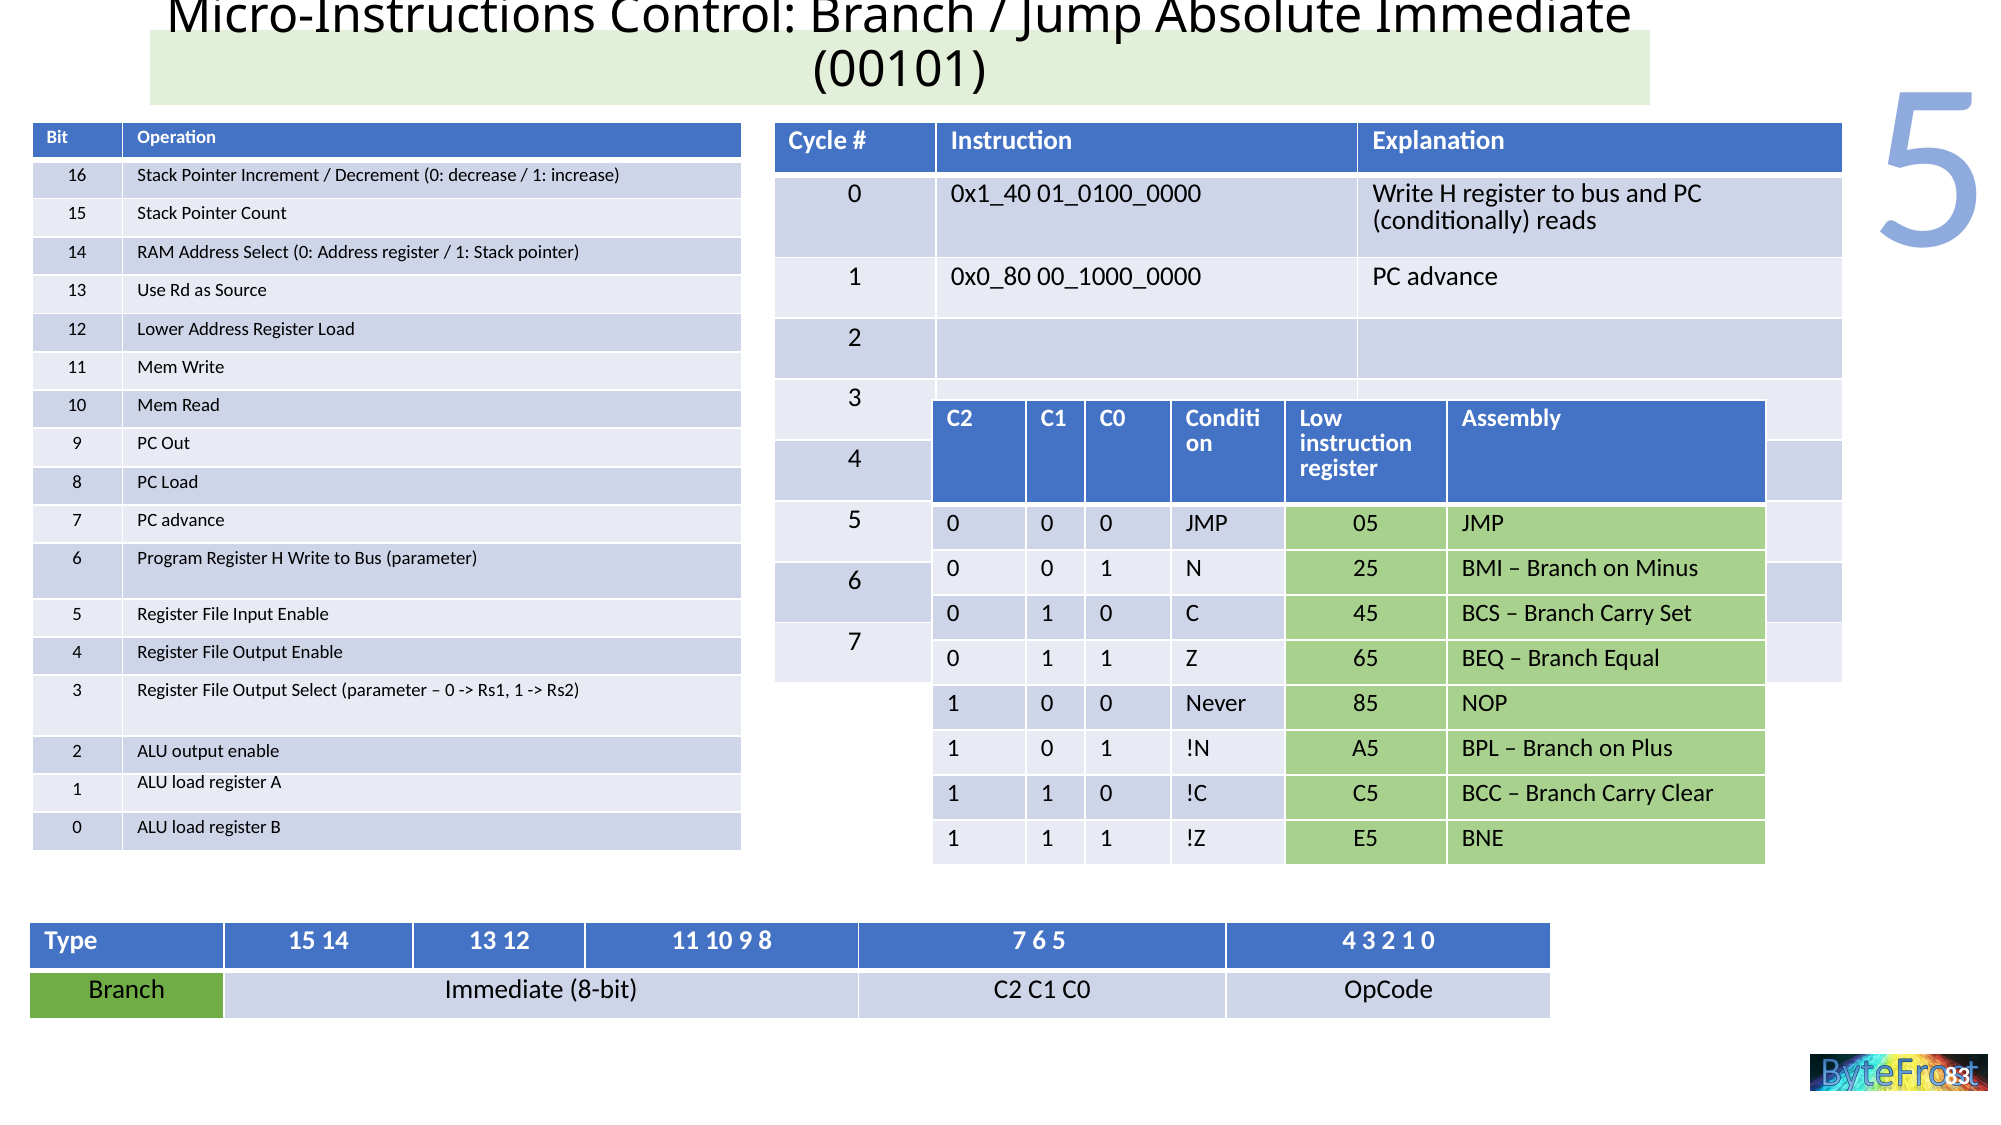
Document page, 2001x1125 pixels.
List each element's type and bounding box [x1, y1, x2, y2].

table_cell [123, 238, 741, 274]
table_cell [1358, 178, 1842, 257]
table_header [30, 923, 223, 968]
table_cell [1448, 641, 1765, 684]
table_cell [1286, 776, 1446, 819]
table_cell [937, 319, 1357, 378]
table_cell [225, 973, 858, 1018]
table_header [1448, 401, 1765, 502]
table_cell [1286, 821, 1446, 864]
table_header [225, 923, 412, 968]
title [150, 29, 1650, 105]
table_cell [859, 973, 1225, 1018]
table_cell [1086, 641, 1170, 684]
table_cell [33, 813, 122, 850]
table_cell [1172, 507, 1284, 549]
table_cell [1448, 776, 1765, 819]
table_cell [123, 676, 741, 735]
table_cell [1227, 973, 1550, 1018]
table_cell [33, 238, 122, 274]
table_cell [123, 429, 741, 466]
table_cell [1086, 551, 1170, 594]
text_box [1855, 0, 2000, 303]
table_header [414, 923, 584, 968]
table_cell [33, 276, 122, 313]
table_cell [1448, 686, 1765, 729]
table_cell [1286, 507, 1446, 549]
table_cell [123, 638, 741, 674]
table_cell [1286, 641, 1446, 684]
table_header [775, 123, 935, 172]
table_cell [33, 737, 122, 773]
table_cell [1027, 686, 1084, 729]
table_cell [1286, 596, 1446, 639]
table_cell [937, 178, 1357, 257]
table_cell [933, 551, 1025, 594]
table_cell [1027, 596, 1084, 639]
table_cell [1767, 502, 1842, 561]
table_cell [775, 441, 931, 500]
table_cell [123, 506, 741, 542]
table_cell [1286, 551, 1446, 594]
table_cell [775, 623, 931, 682]
table_cell [775, 563, 931, 622]
table_cell [1358, 258, 1842, 317]
table_cell [775, 319, 935, 378]
table_cell [33, 468, 122, 504]
table_cell [933, 821, 1025, 864]
table_cell [933, 596, 1025, 639]
table_cell [123, 544, 741, 598]
table_cell [123, 276, 741, 313]
table_header [123, 123, 741, 157]
table_cell [123, 353, 741, 389]
table_header [1227, 923, 1550, 968]
table_cell [123, 314, 741, 351]
table_cell [1172, 731, 1284, 774]
table_cell [775, 258, 935, 317]
table_cell [1358, 319, 1842, 378]
table_cell [33, 544, 122, 598]
table_header [933, 401, 1025, 502]
table_cell [33, 676, 122, 735]
table_cell [1448, 821, 1765, 864]
table_cell [33, 429, 122, 466]
table_cell [775, 502, 931, 561]
table_cell [937, 258, 1357, 317]
table_cell [1027, 776, 1084, 819]
table_cell [33, 314, 122, 351]
table_cell [933, 641, 1025, 684]
table_cell [123, 163, 741, 198]
table_cell [775, 380, 935, 439]
table_cell [33, 163, 122, 198]
table_cell [1172, 551, 1284, 594]
table_cell [933, 776, 1025, 819]
table_cell [33, 775, 122, 811]
table_cell [1172, 596, 1284, 639]
table_cell [933, 507, 1025, 549]
table_cell [1086, 596, 1170, 639]
table_cell [1027, 551, 1084, 594]
table_cell [1172, 776, 1284, 819]
table_cell [1767, 623, 1842, 682]
table_header [586, 923, 858, 968]
table_header [1086, 401, 1170, 502]
table_cell [1448, 731, 1765, 774]
table_cell [1086, 686, 1170, 729]
table_cell [123, 468, 741, 504]
table_header [33, 123, 122, 157]
table_cell [1286, 731, 1446, 774]
table_cell [123, 391, 741, 427]
table_header [1358, 123, 1842, 172]
table_cell [33, 638, 122, 674]
table_cell [1086, 776, 1170, 819]
table_cell [123, 199, 741, 236]
table_cell [1027, 821, 1084, 864]
table_cell [33, 353, 122, 389]
table_cell [33, 199, 122, 236]
table_cell [30, 973, 223, 1018]
table_cell [775, 178, 935, 257]
text_box [1535, 1044, 1986, 1105]
table_cell [1172, 686, 1284, 729]
table_cell [1767, 563, 1842, 622]
table_cell [1027, 507, 1084, 549]
table_cell [1086, 507, 1170, 549]
table_cell [1027, 641, 1084, 684]
table_header [1286, 401, 1446, 502]
table_cell [1358, 380, 1842, 439]
table_header [937, 123, 1357, 172]
table_header [1172, 401, 1284, 502]
table_cell [933, 686, 1025, 729]
table_cell [123, 600, 741, 636]
table_header [1027, 401, 1084, 502]
table_cell [33, 391, 122, 427]
table_cell [933, 731, 1025, 774]
table_cell [937, 380, 1357, 399]
table_cell [1448, 551, 1765, 594]
table_cell [33, 600, 122, 636]
table_cell [1286, 686, 1446, 729]
table_cell [1086, 821, 1170, 864]
table_cell [1086, 731, 1170, 774]
table_cell [1767, 441, 1842, 500]
table_cell [1448, 596, 1765, 639]
picture [1810, 1054, 1988, 1091]
table_cell [123, 737, 741, 773]
table_header [859, 923, 1225, 968]
table_cell [33, 506, 122, 542]
table_cell [123, 813, 741, 850]
table_cell [1027, 731, 1084, 774]
table_cell [1448, 507, 1765, 549]
table_cell [123, 775, 741, 811]
table_cell [1172, 641, 1284, 684]
table_cell [1172, 821, 1284, 864]
